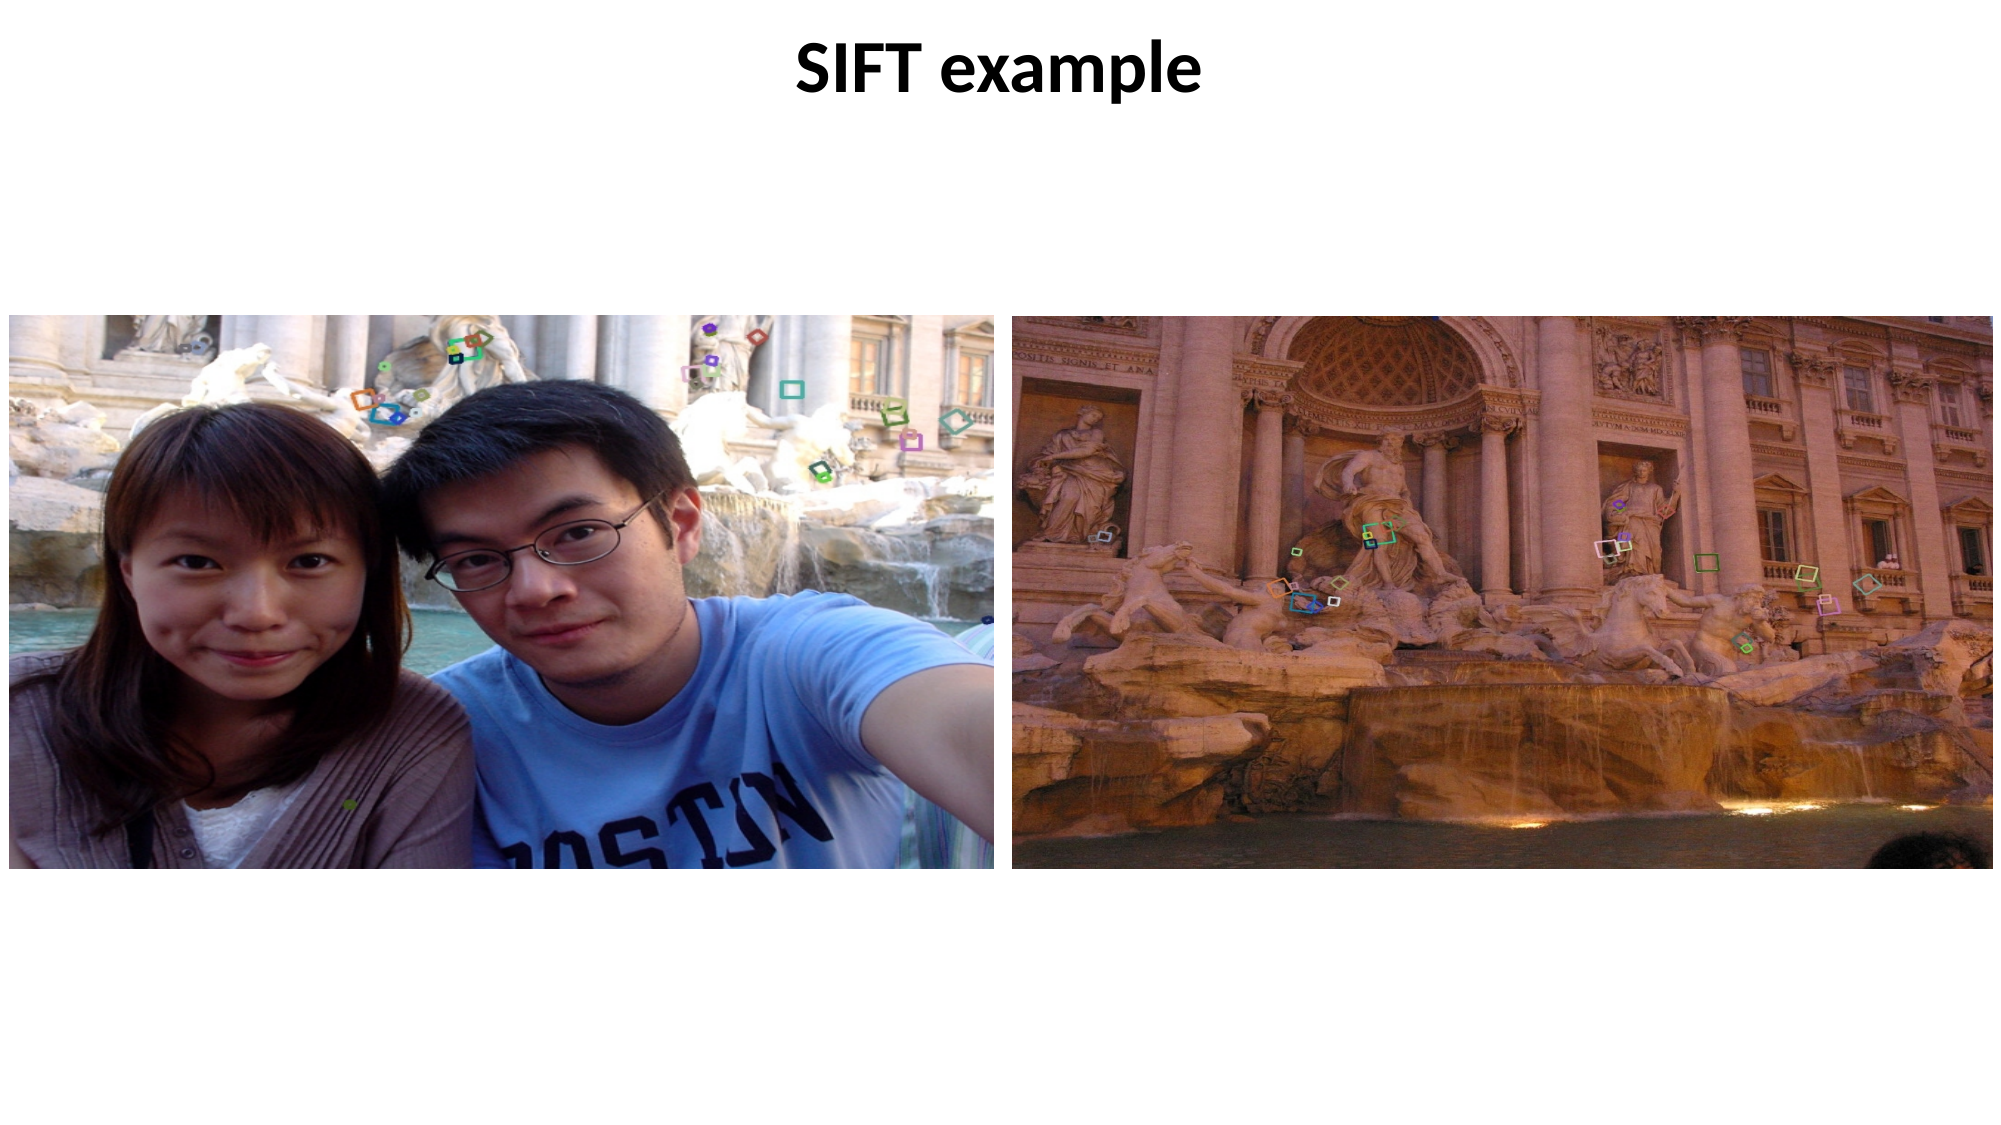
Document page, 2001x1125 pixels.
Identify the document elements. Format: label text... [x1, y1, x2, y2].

title SIFT example [33, 0, 1967, 125]
picture [1011, 316, 1994, 869]
picture [9, 315, 994, 869]
